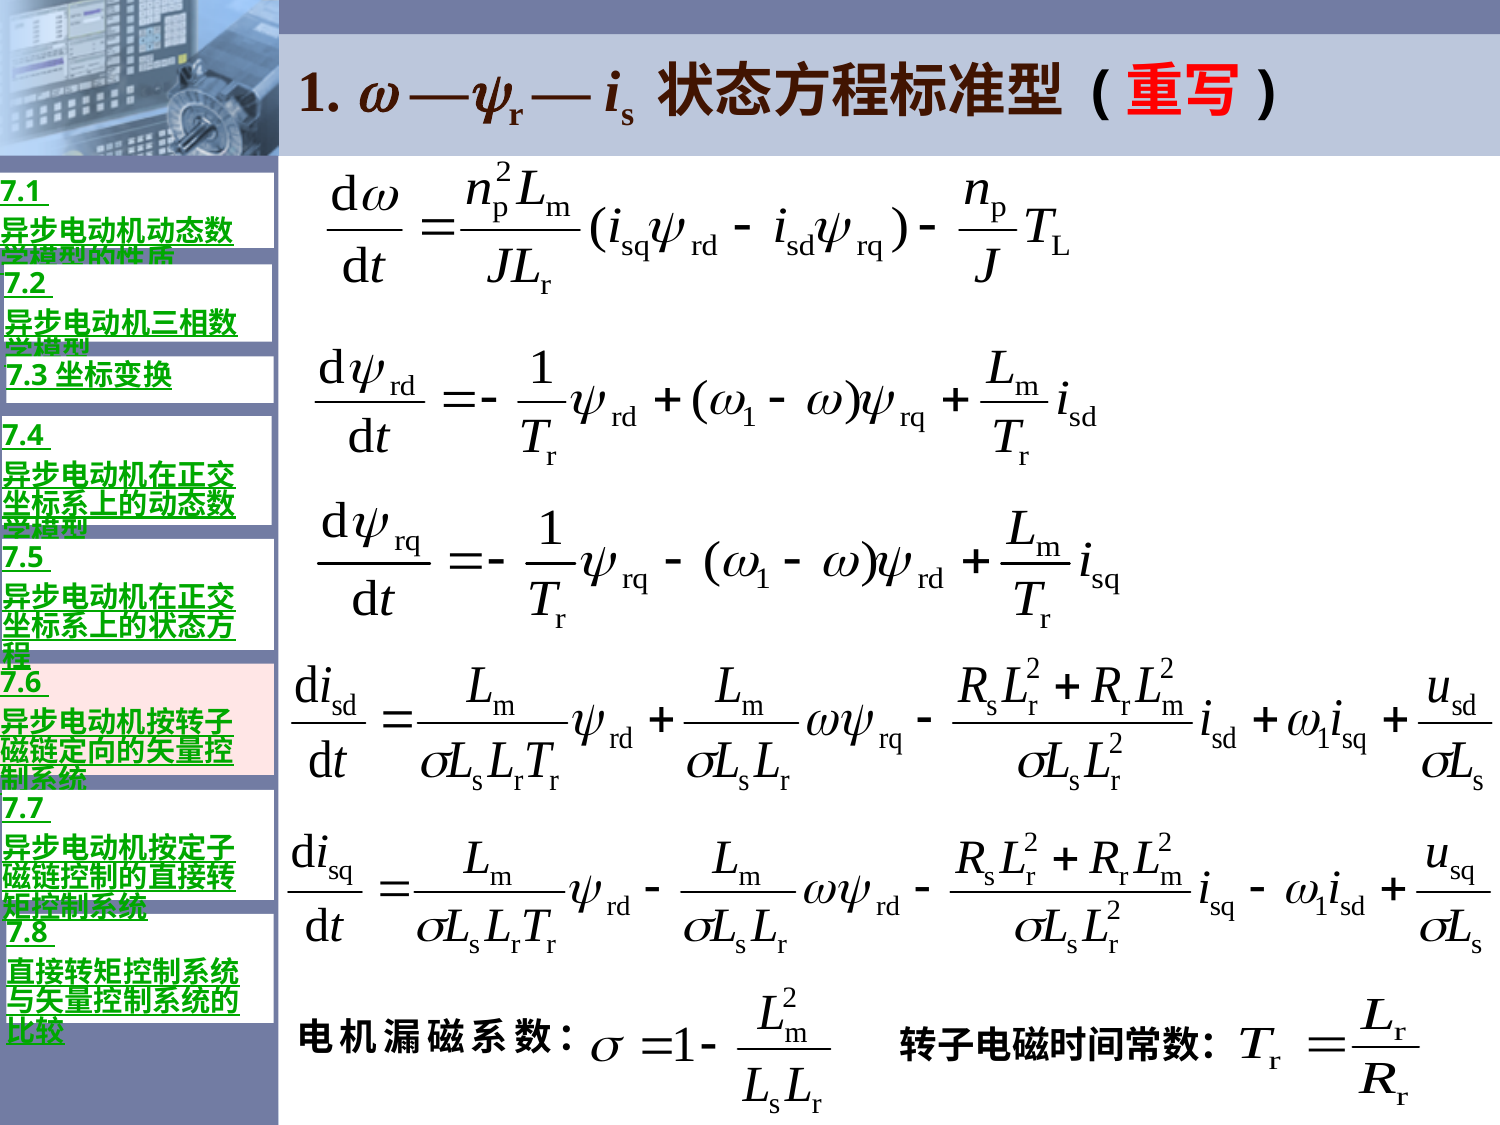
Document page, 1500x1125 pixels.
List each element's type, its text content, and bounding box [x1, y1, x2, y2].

text_box 7.4 异步电动机在正交坐标系上的动态数学模型 [2, 416, 272, 525]
text_box 7.5 异步电动机在正交坐标系上的状态方程 [2, 538, 274, 650]
picture [0, 0, 279, 155]
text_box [308, 487, 1130, 640]
text_box 7.1 异步电动机动态数学模型的性质 [0, 172, 274, 248]
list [317, 148, 1083, 307]
text_box 7.6 异步电动机按转子磁链定向的矢量控制系统 [0, 663, 274, 775]
text_box 电机漏磁系数： [281, 1005, 573, 1065]
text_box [279, 819, 1500, 964]
text_box 7.7 异步电动机按定子磁链控制的直接转矩控制系统 [2, 789, 274, 900]
text_box 7.8 直接转矩控制系统与矢量控制系统的比较 [6, 913, 274, 1023]
text_box 转子电磁时间常数： [884, 1019, 1225, 1075]
text_box 7.2 异步电动机三相数学模型 [4, 264, 272, 342]
text_box 1.  —r — is 状态方程标准型 (重写) [282, 45, 1500, 140]
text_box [583, 972, 842, 1125]
text_box 7.3 坐标变换 [6, 356, 274, 403]
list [283, 642, 1500, 802]
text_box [306, 336, 1106, 477]
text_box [1230, 985, 1435, 1116]
